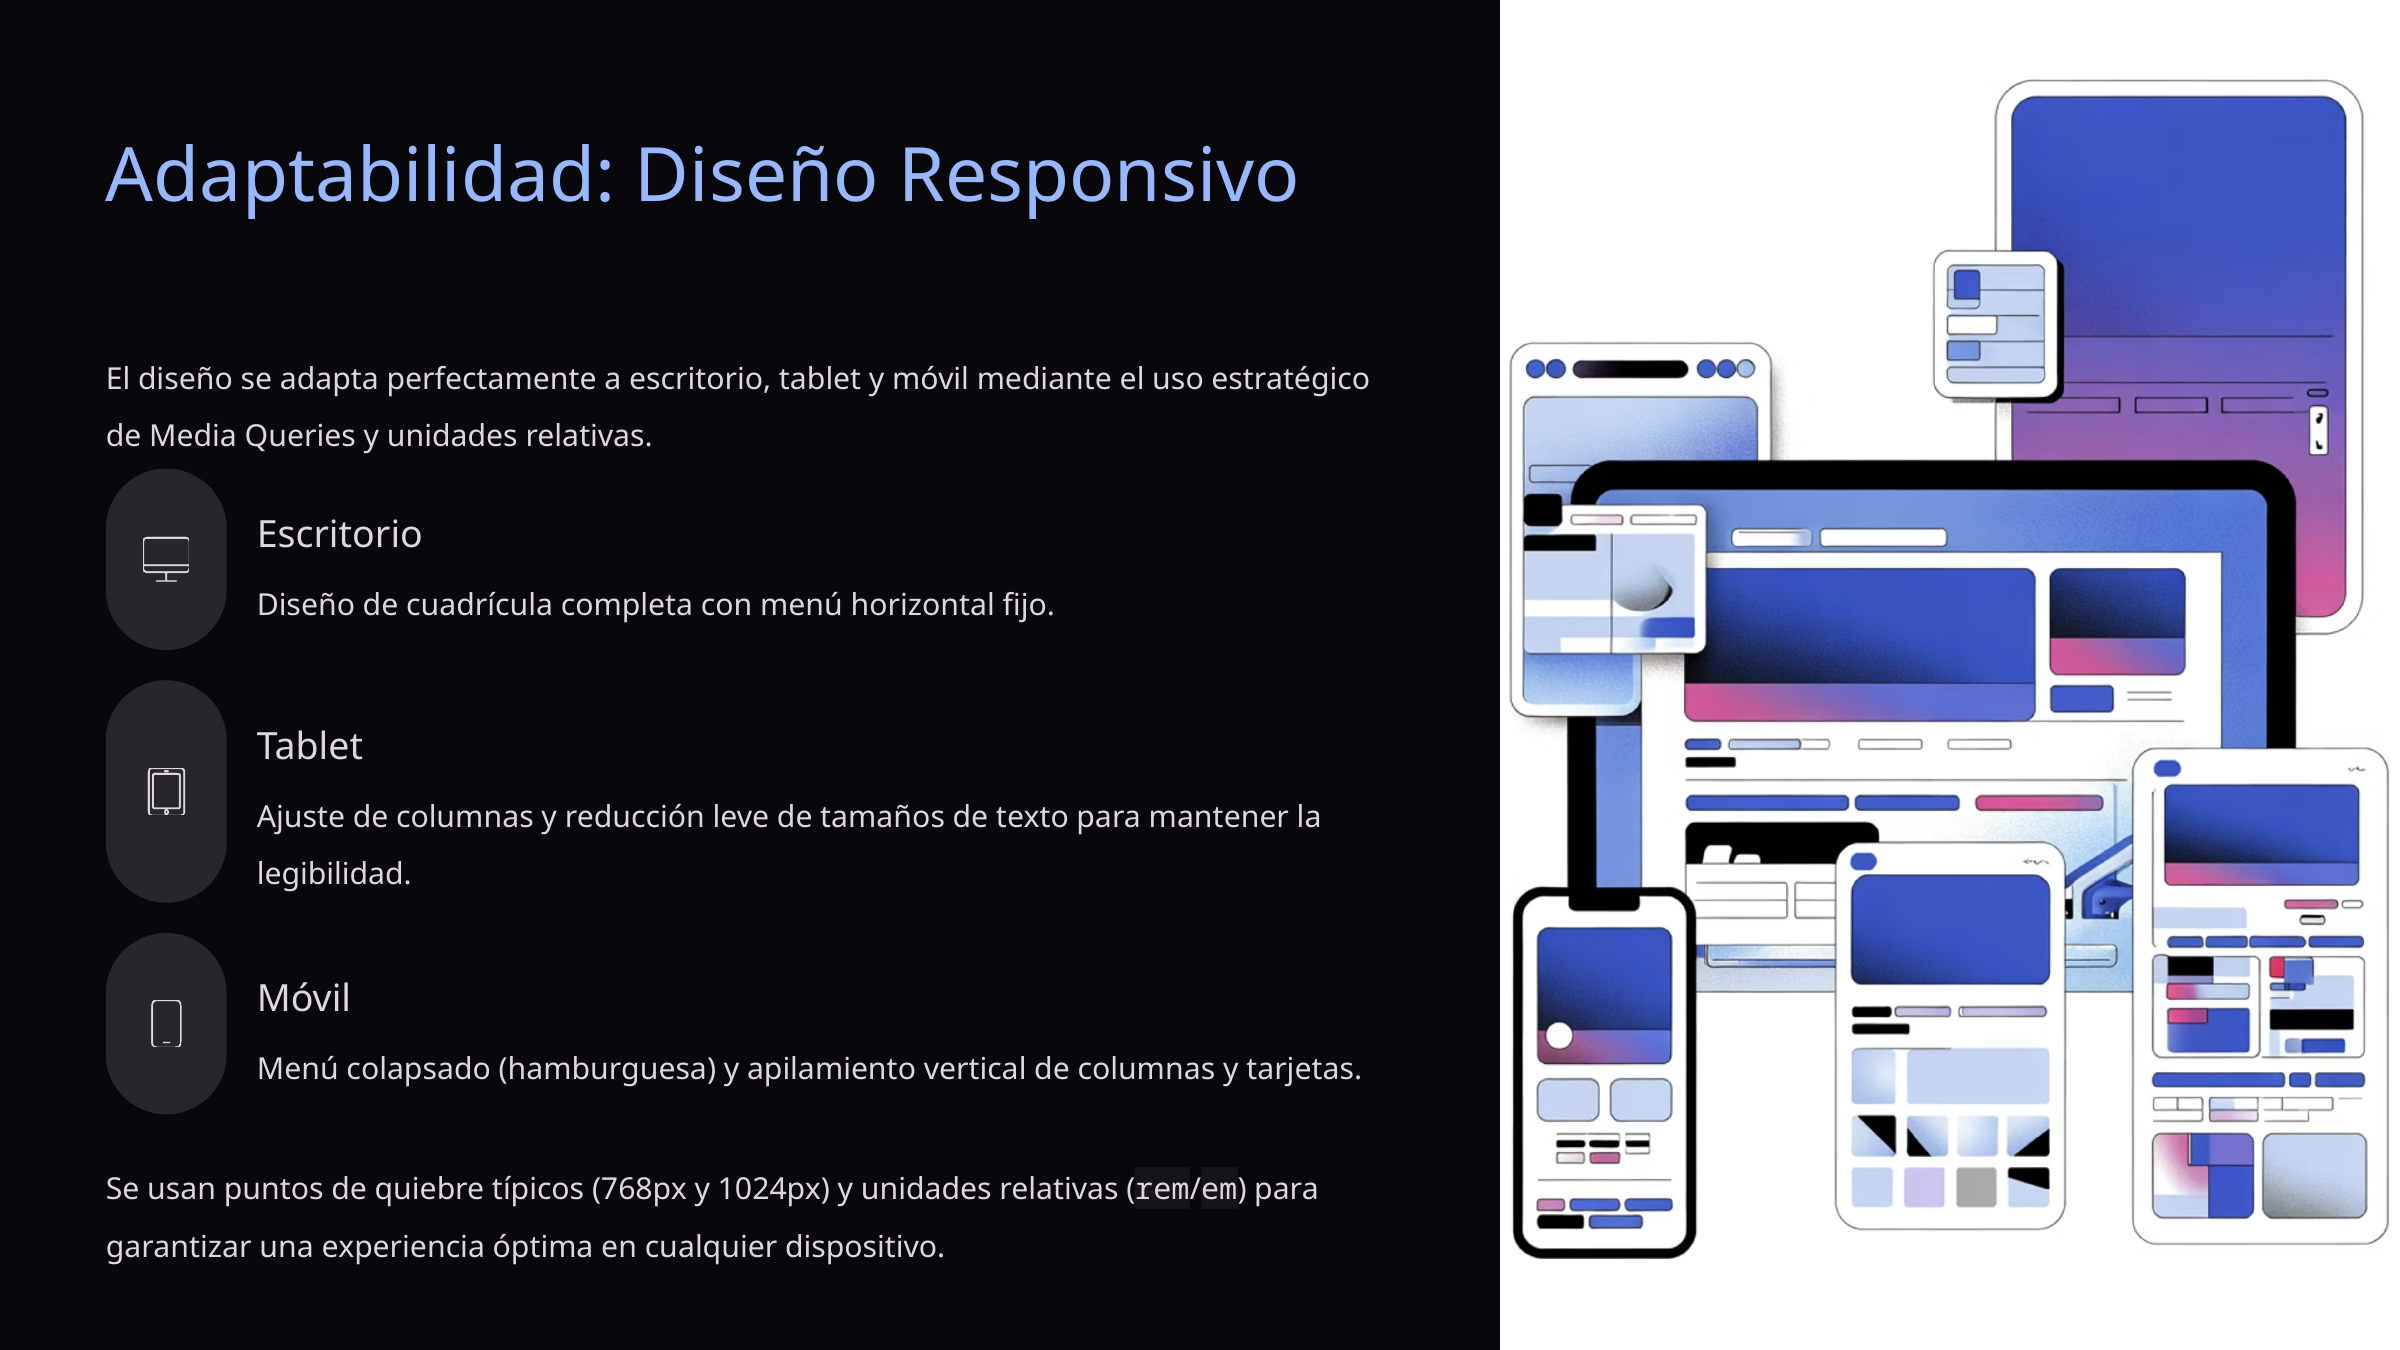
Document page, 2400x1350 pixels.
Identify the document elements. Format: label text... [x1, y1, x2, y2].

text_box [105, 680, 227, 903]
text_box Tablet [256, 710, 635, 758]
text_box Escritorio [256, 498, 635, 546]
text_box Se usan puntos de quiebre típicos (768px y 1024px) y unidades relativas (rem/em) para garantizar una experiencia óptima en cualquier dispositivo. [105, 1148, 1395, 1247]
text_box Ajuste de columnas y reducción leve de tamaños de texto para mantener la legibilidad. [256, 775, 1395, 873]
text_box Menú colapsado (hamburguesa) y apilamiento vertical de columnas y tarjetas. [256, 1028, 1395, 1077]
text_box [105, 468, 227, 650]
picture [1499, 0, 2400, 1350]
picture [143, 1000, 190, 1047]
text_box [105, 932, 227, 1115]
text_box Adaptabilidad: Diseño Responsivo [105, 103, 1395, 293]
picture [143, 536, 190, 583]
text_box Diseño de cuadrícula completa con menú horizontal fijo. [256, 564, 1395, 613]
text_box El diseño se adapta perfectamente a escritorio, tablet y móvil mediante el uso estratégico de Media Queries y unidades relativas. [105, 337, 1395, 435]
picture [143, 768, 190, 815]
text_box Móvil [256, 963, 635, 1011]
